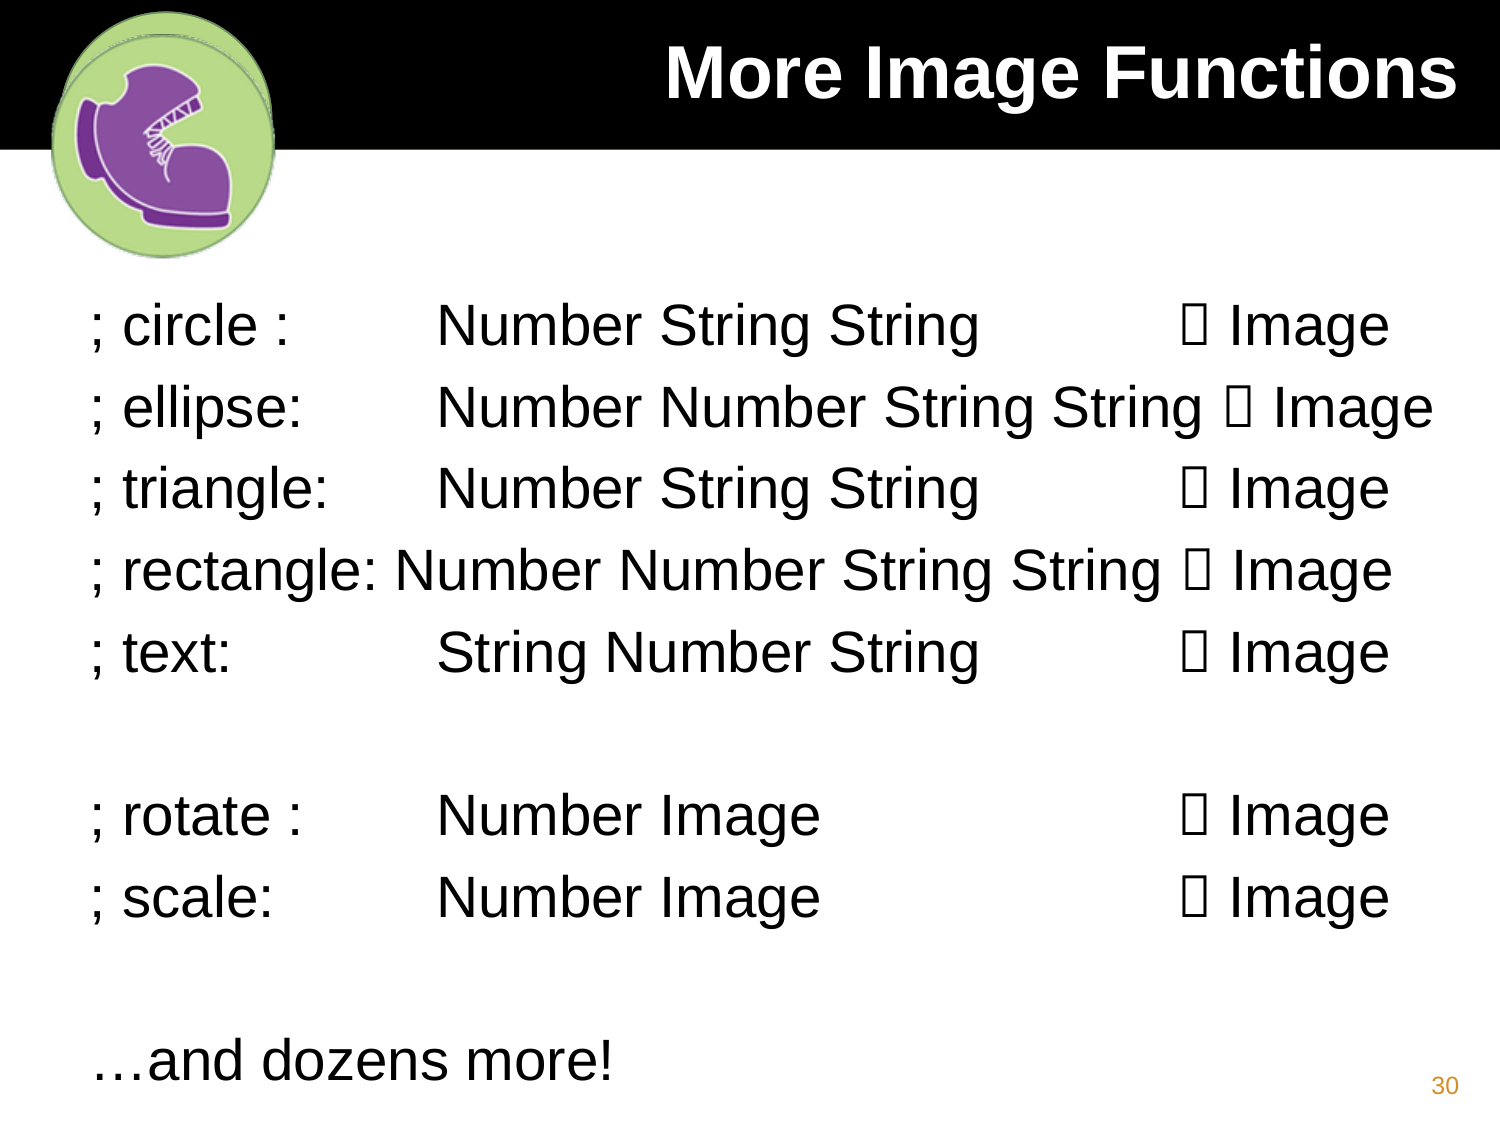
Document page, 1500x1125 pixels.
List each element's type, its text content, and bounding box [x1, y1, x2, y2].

title More Image Functions [50, 0, 1475, 138]
slide_number 30 [1350, 1061, 1475, 1103]
text_box ; circle : Number String String  Image ; ellipse: Number Number String String  Image ; triangle: Number String String  Image ; rectangle: Number Number String String  Image ; text: String Number String  Image ; rotate : Number Image  Image ; scale: Number Image  Image …and dozens more! [74, 279, 1500, 1023]
picture [47, 30, 288, 263]
